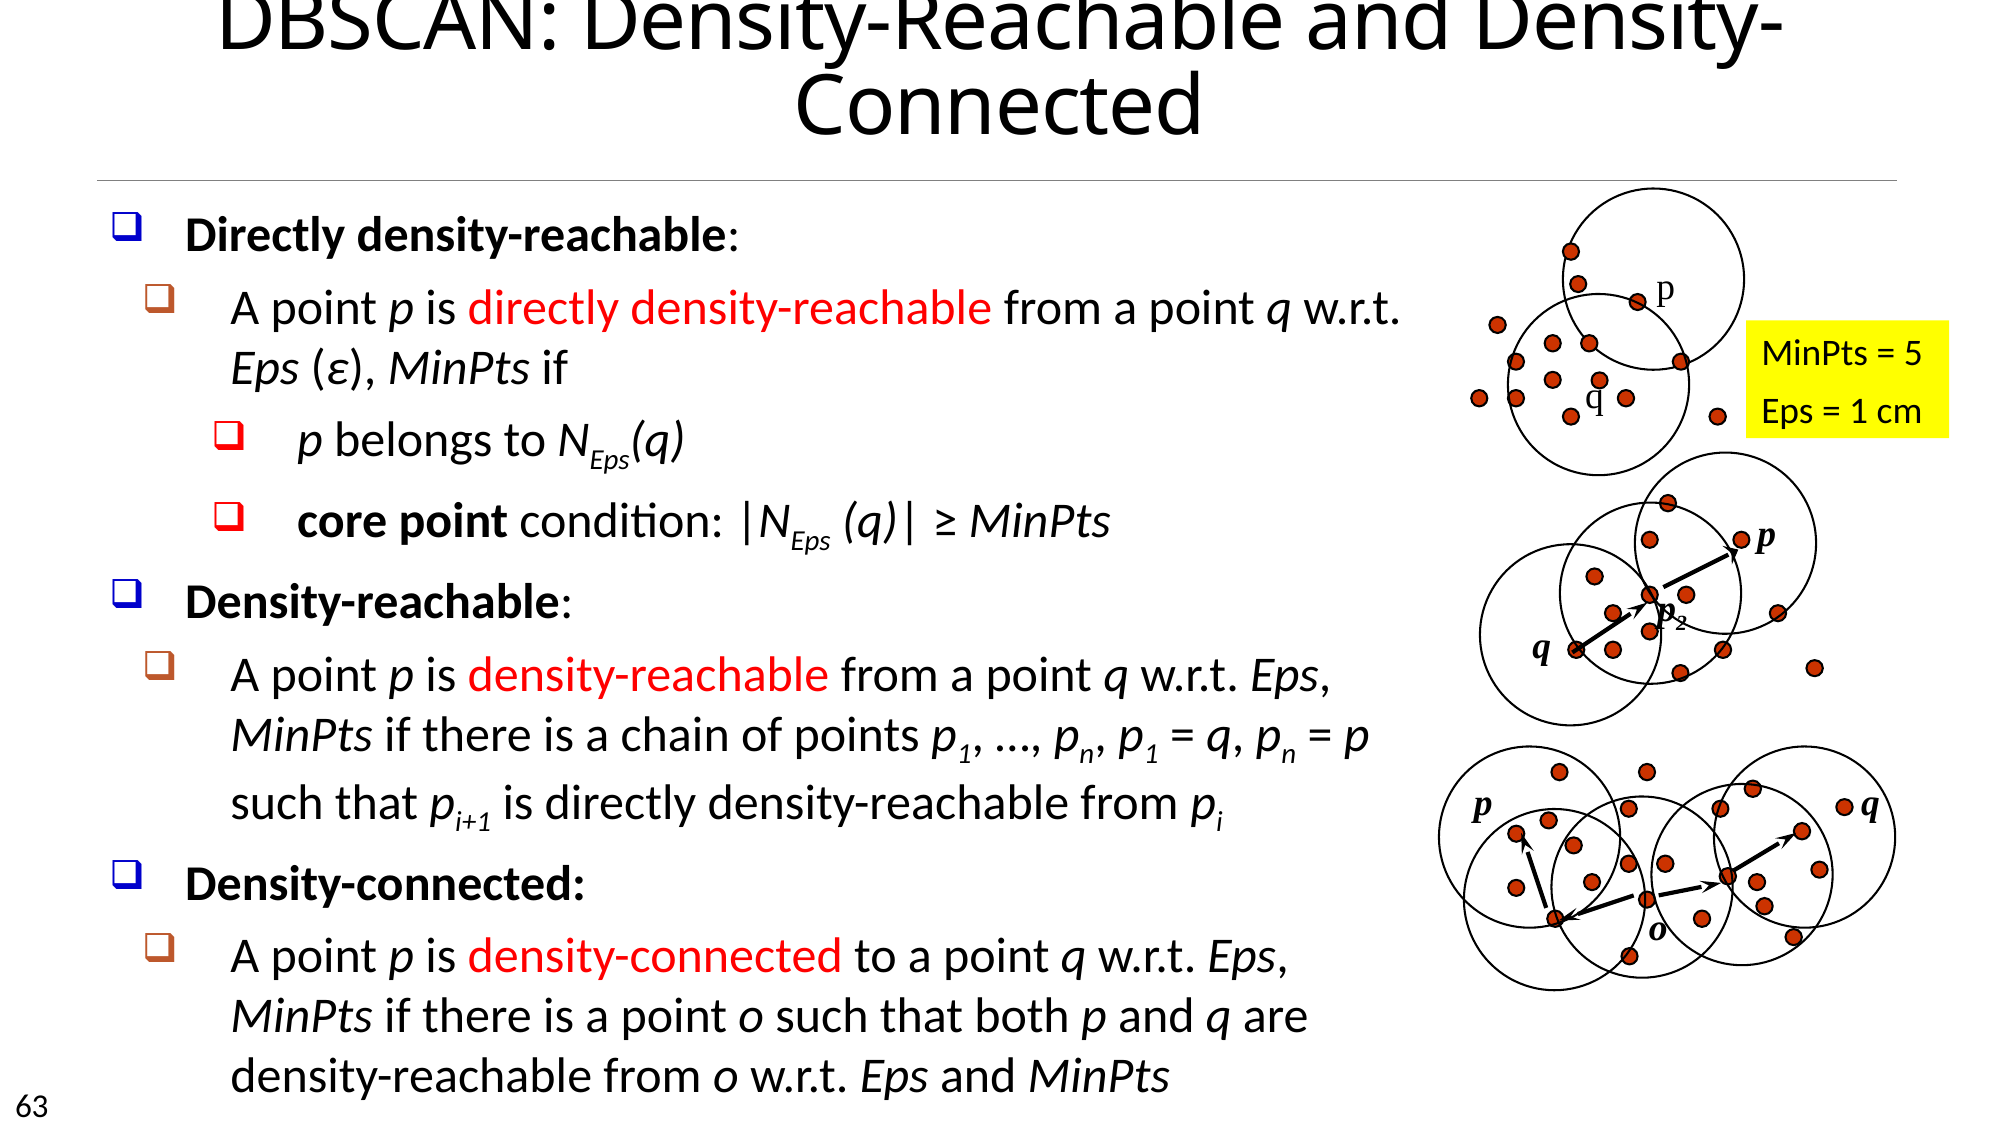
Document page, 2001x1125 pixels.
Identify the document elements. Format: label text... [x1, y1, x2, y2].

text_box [1470, 187, 1950, 476]
title DBSCAN: Density-Reachable and Density-Connected [13, 18, 1987, 160]
list Directly density-reachable: A point p is directly density-reachable from a point q w.r.t. Eps (ε), MinPts if p belongs to NEps(q) core point condition: |NEps (q)| ≥ MinPts Density-reachable: A point p is density-reachable from a point q w.r.t. Eps, MinPts if there is a chain of points p1, …, pn, p1 = q, pn = p such that pi+1 is directly density-reachable from pi Density-connected: A point p is density-connected to a point q w.r.t. Eps, MinPts if there is a point o such that both p and q are density-reachable from o w.r.t. Eps and MinPts [94, 194, 1425, 1086]
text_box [1479, 484, 1824, 726]
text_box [1438, 745, 1910, 991]
